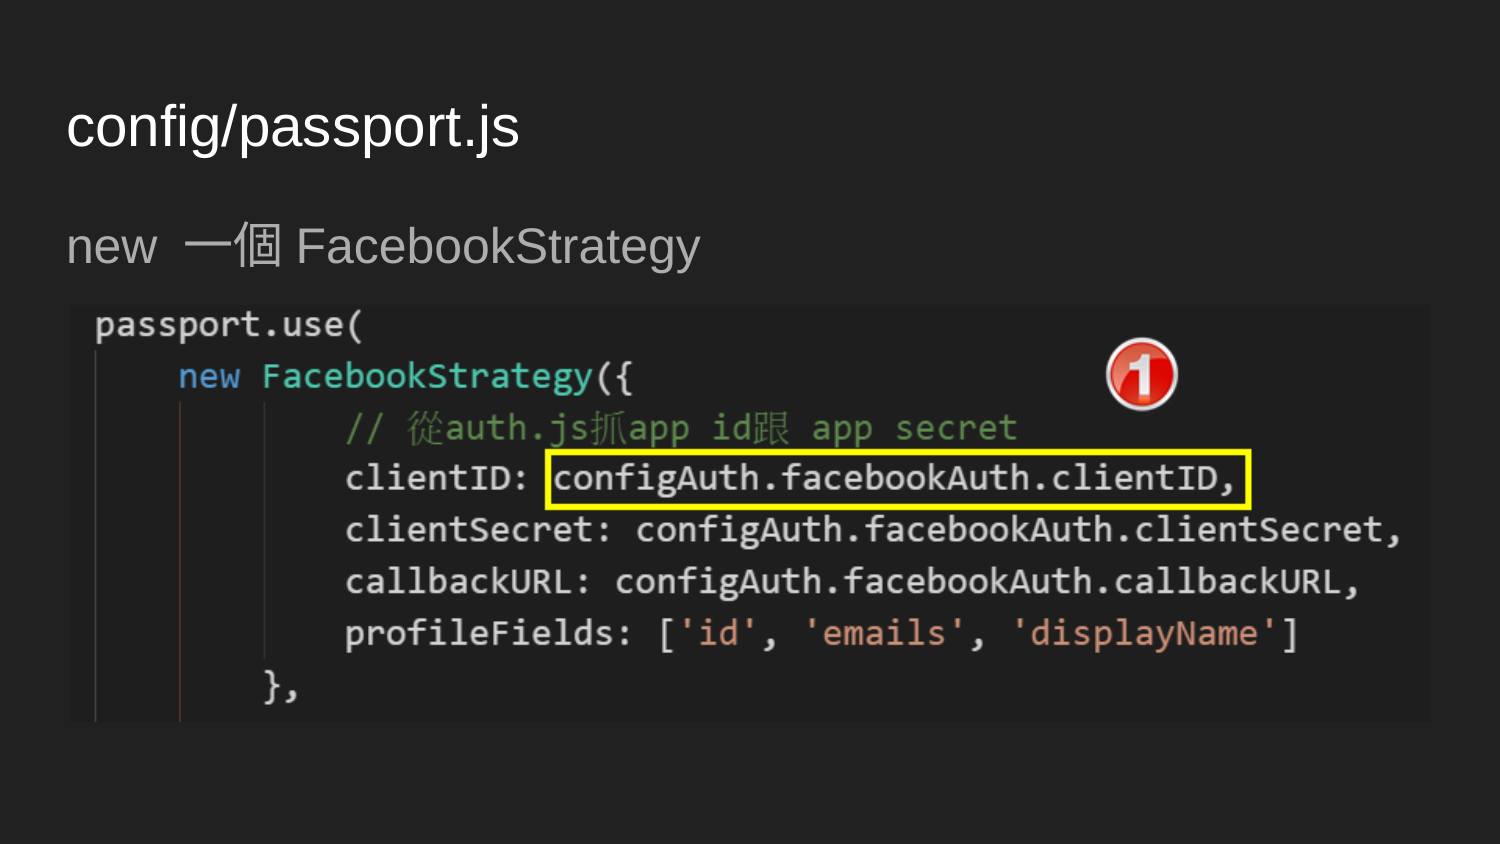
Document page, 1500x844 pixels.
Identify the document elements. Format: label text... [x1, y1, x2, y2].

title config/passport.js [51, 72, 1449, 167]
list new 一個FacebookStrategy [51, 189, 1449, 750]
picture [70, 305, 1430, 722]
